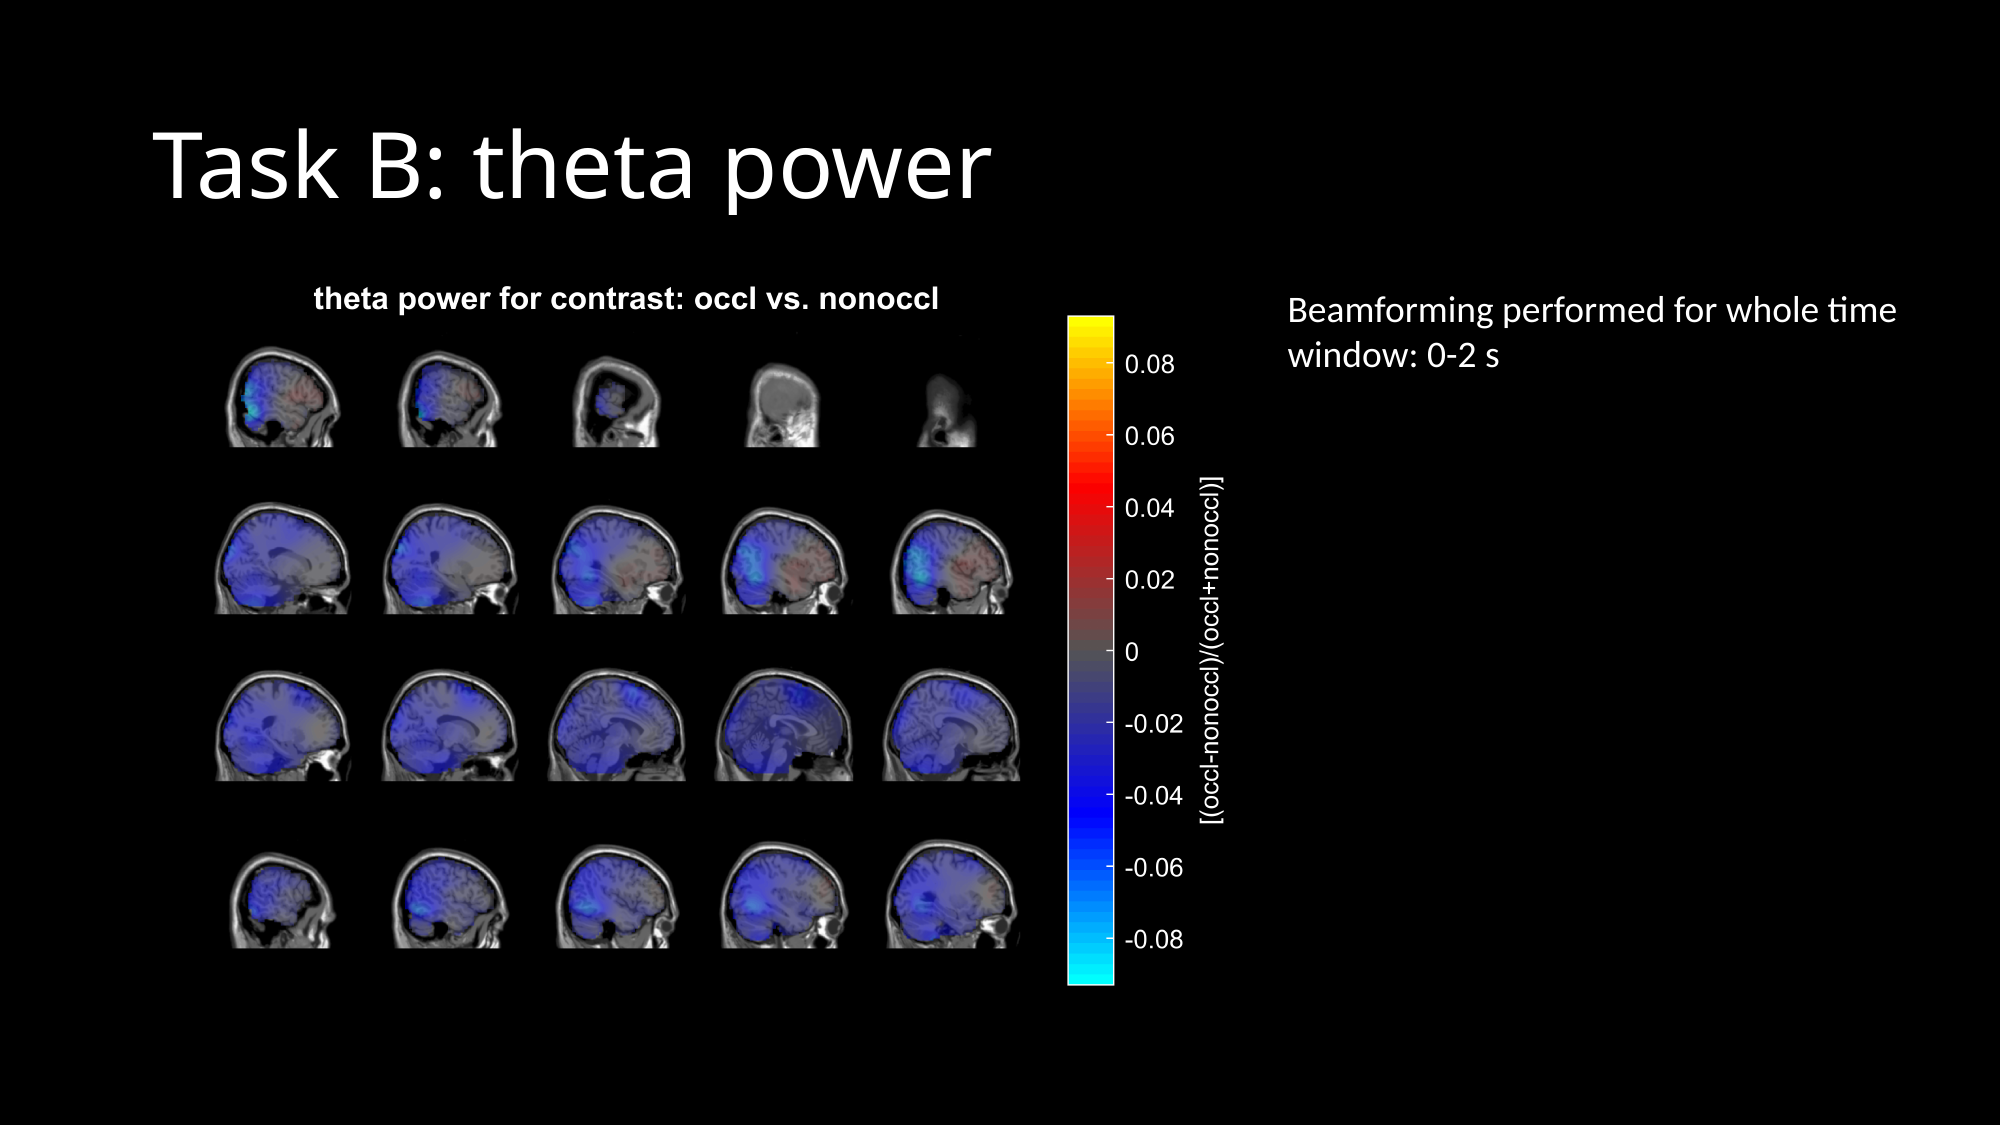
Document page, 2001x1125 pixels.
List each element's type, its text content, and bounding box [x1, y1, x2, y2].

picture [68, 215, 1273, 1119]
title Task B: theta power [137, 59, 1863, 277]
text_box Beamforming performed for whole time window: 0-2 s [1273, 277, 1918, 382]
